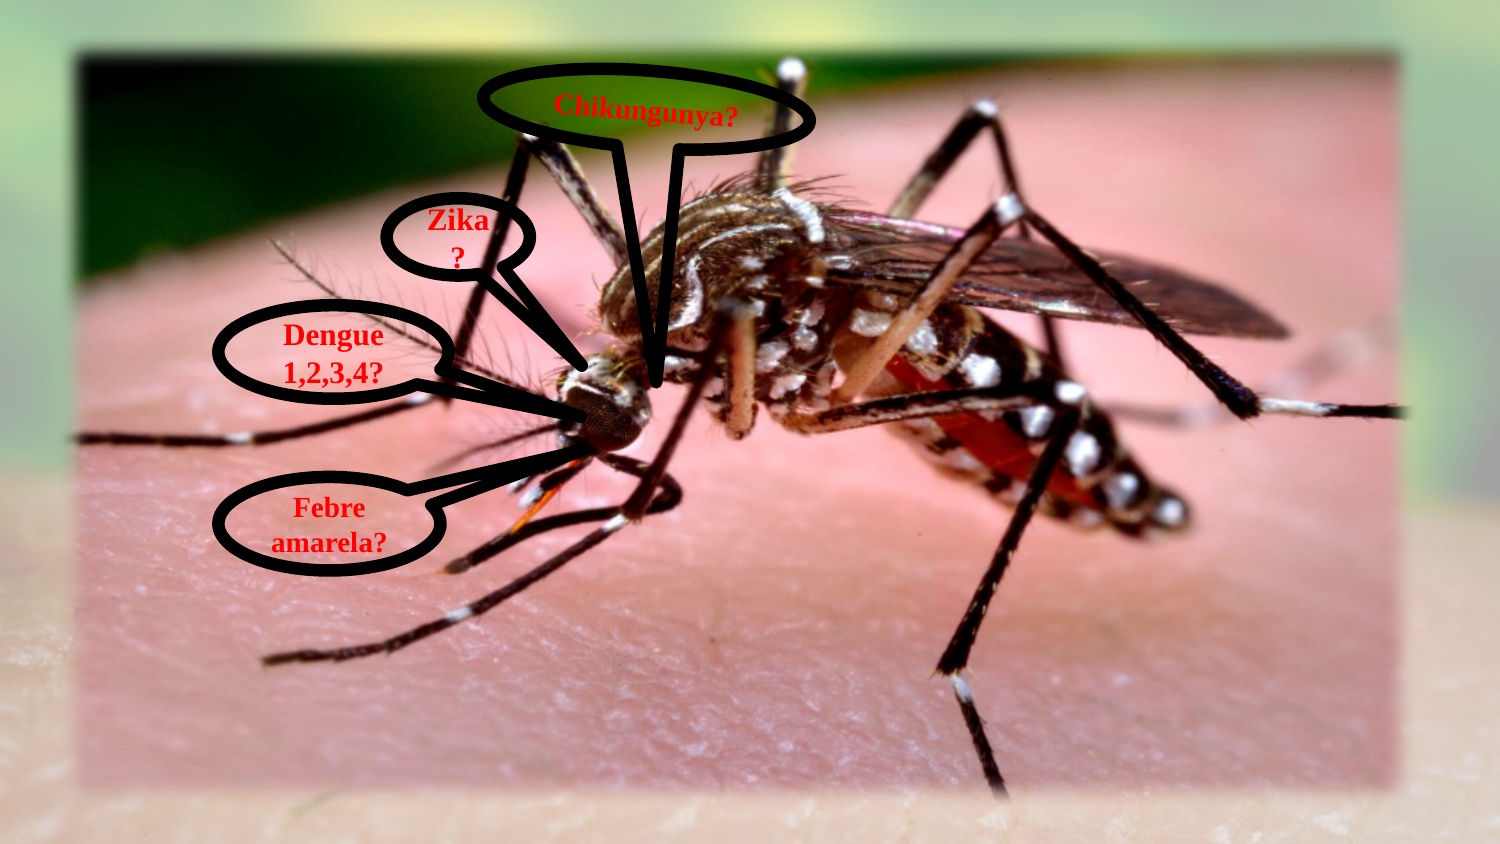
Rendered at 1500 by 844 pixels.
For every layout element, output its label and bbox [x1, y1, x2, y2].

picture [58, 34, 1419, 809]
